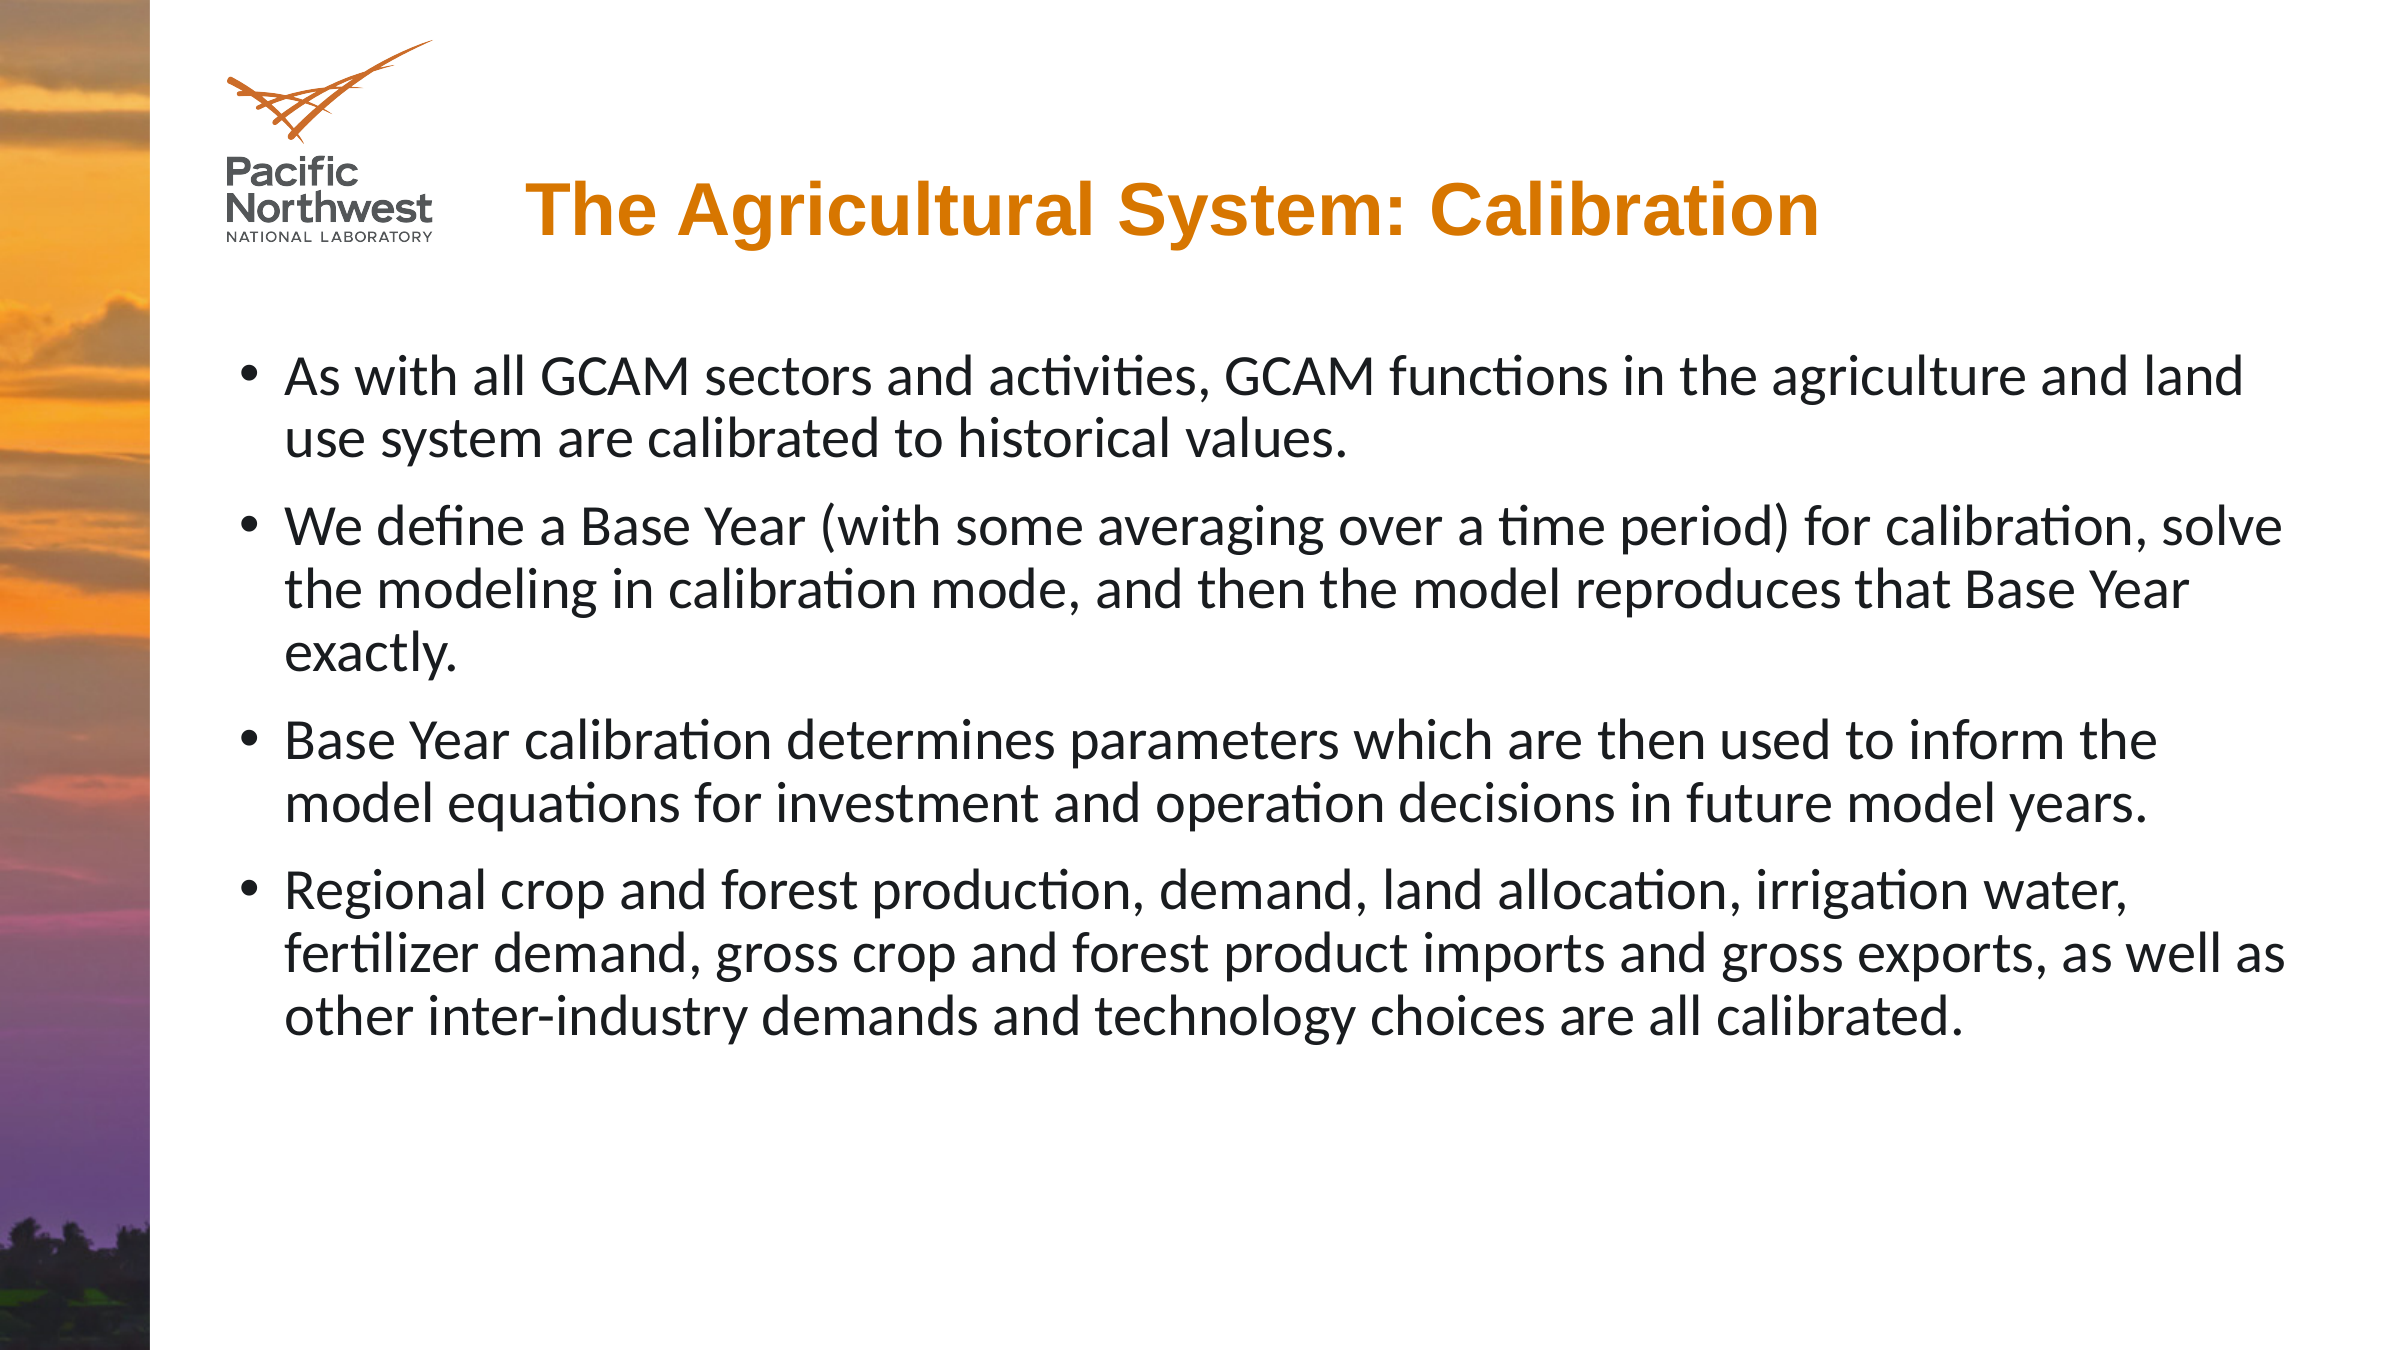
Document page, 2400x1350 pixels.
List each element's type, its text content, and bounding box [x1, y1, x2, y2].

list As with all GCAM sectors and activities, GCAM functions in the agriculture and land use system are calibrated to historical values. We define a Base Year (with some averaging over a time period) for calibration, solve the modeling in calibration mode, and then the model reproduces that Base Year exactly. Base Year calibration determines parameters which are then used to inform the model equations for investment and operation decisions in future model years. Regional crop and forest production, demand, land allocation, irrigation water, fertilizer demand, gross crop and forest product imports and gross exports, as well as other inter-industry demands and technology choices are all calibrated. [225, 337, 2325, 1238]
picture [225, 38, 435, 244]
picture [0, 0, 149, 1350]
title The Agricultural System: Calibration [525, 44, 2325, 260]
